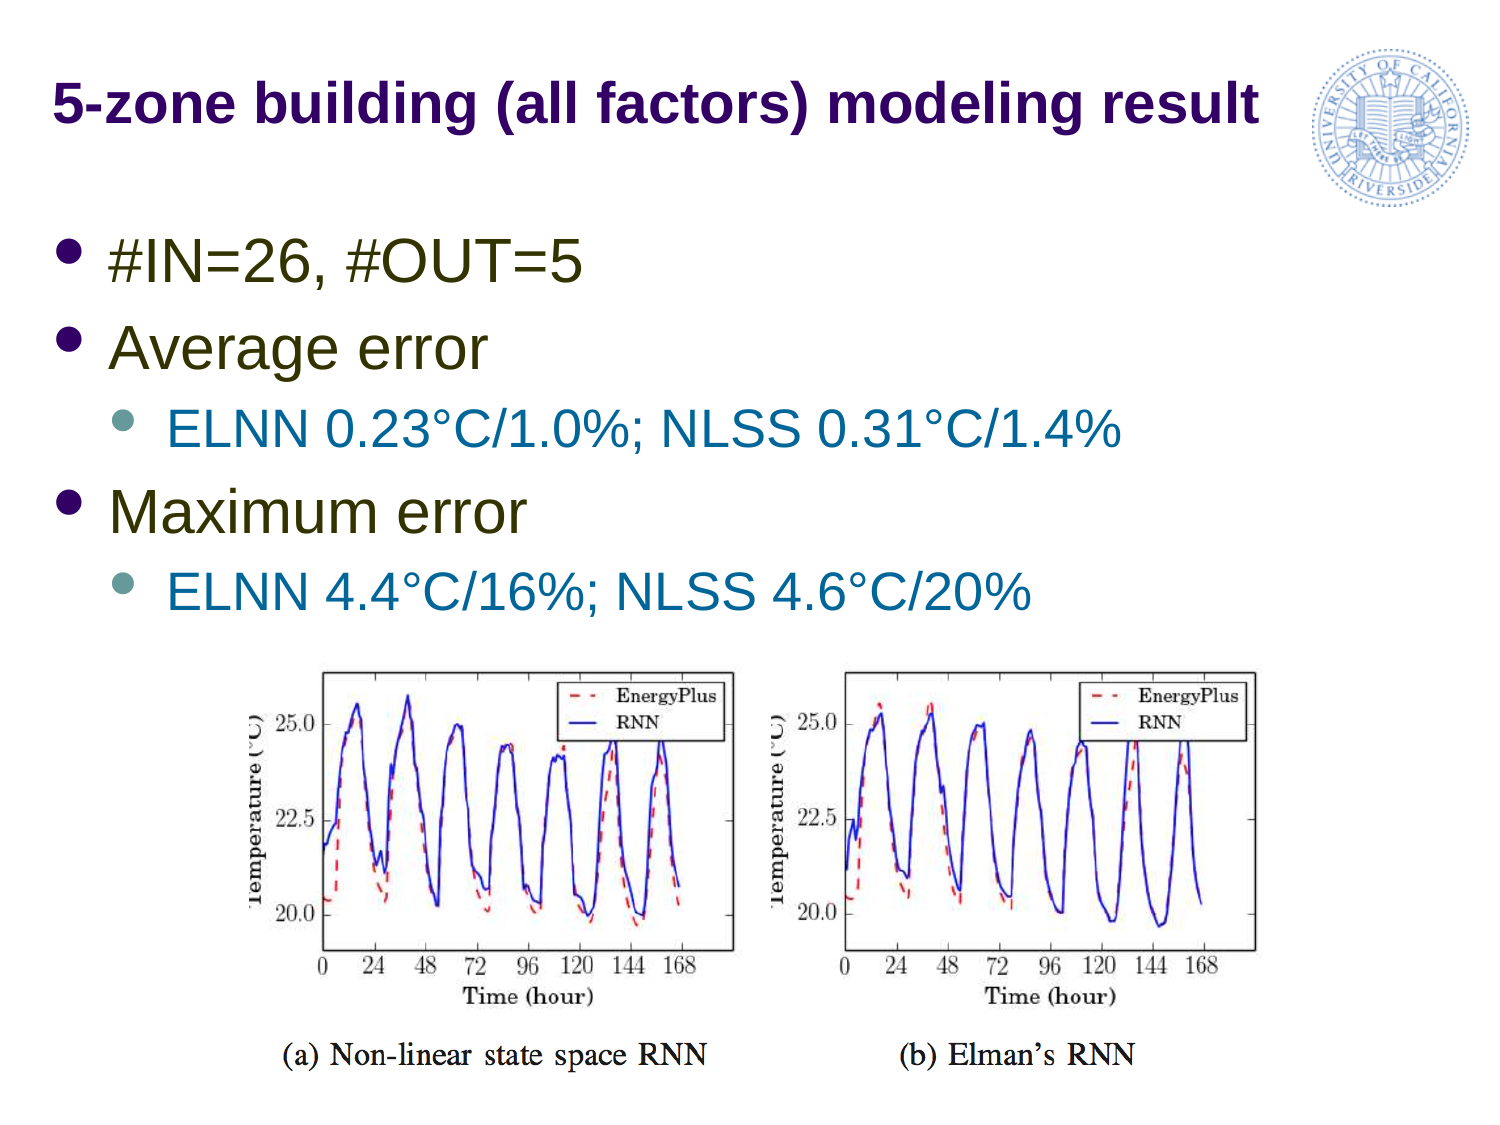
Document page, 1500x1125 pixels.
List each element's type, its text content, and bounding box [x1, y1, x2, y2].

list #IN=26, #OUT=5 Average error ELNN 0.23°C/1.0%; NLSS 0.31°C/1.4% Maximum error ELNN 4.4°C/16%; NLSS 4.6°C/20% [37, 212, 1463, 1025]
picture [1312, 49, 1469, 207]
title 5-zone building (all factors) modeling result [37, 0, 1313, 143]
picture [237, 662, 1263, 1083]
